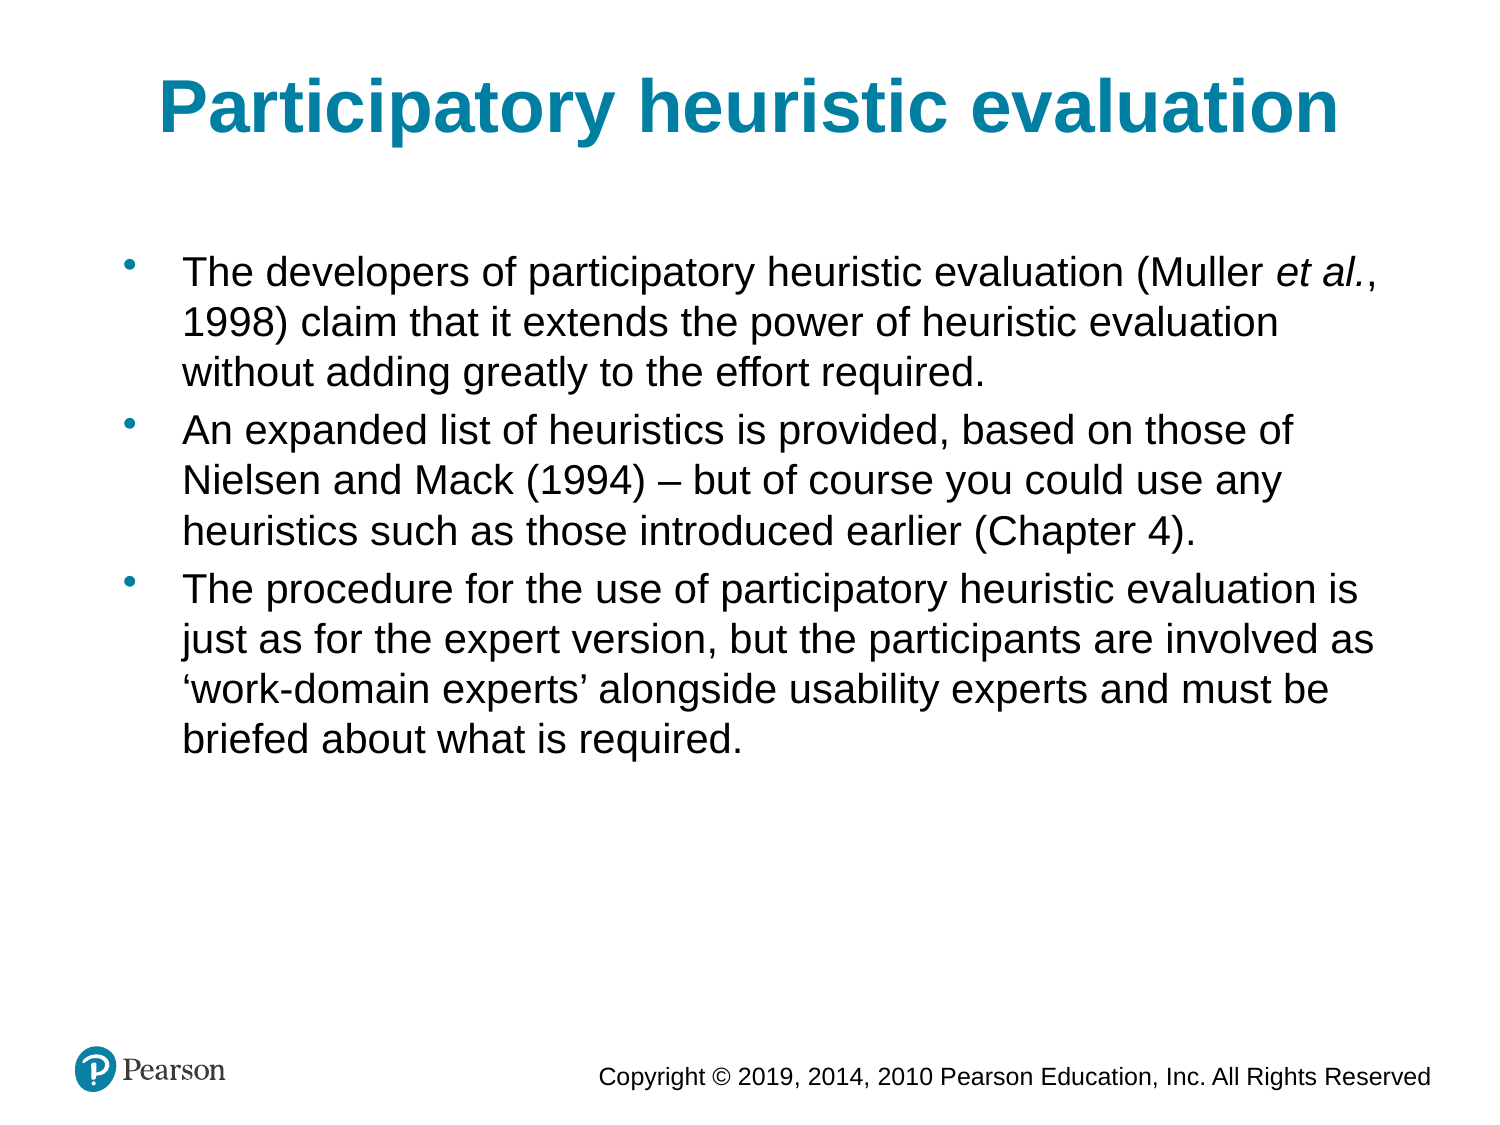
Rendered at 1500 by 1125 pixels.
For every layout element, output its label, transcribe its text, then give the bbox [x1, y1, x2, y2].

title Participatory heuristic evaluation [103, 38, 1397, 168]
list The developers of participatory heuristic evaluation (Muller et al., 1998) claim that it extends the power of heuristic evaluation without adding greatly to the effort required. An expanded list of heuristics is provided, based on those of Nielsen and Mack (1994) – but of course you could use any heuristics such as those introduced earlier (Chapter 4). The procedure for the use of participatory heuristic evaluation is just as for the expert version, but the participants are involved as ‘work-domain experts’ alongside usability experts and must be briefed about what is required. [107, 236, 1402, 951]
